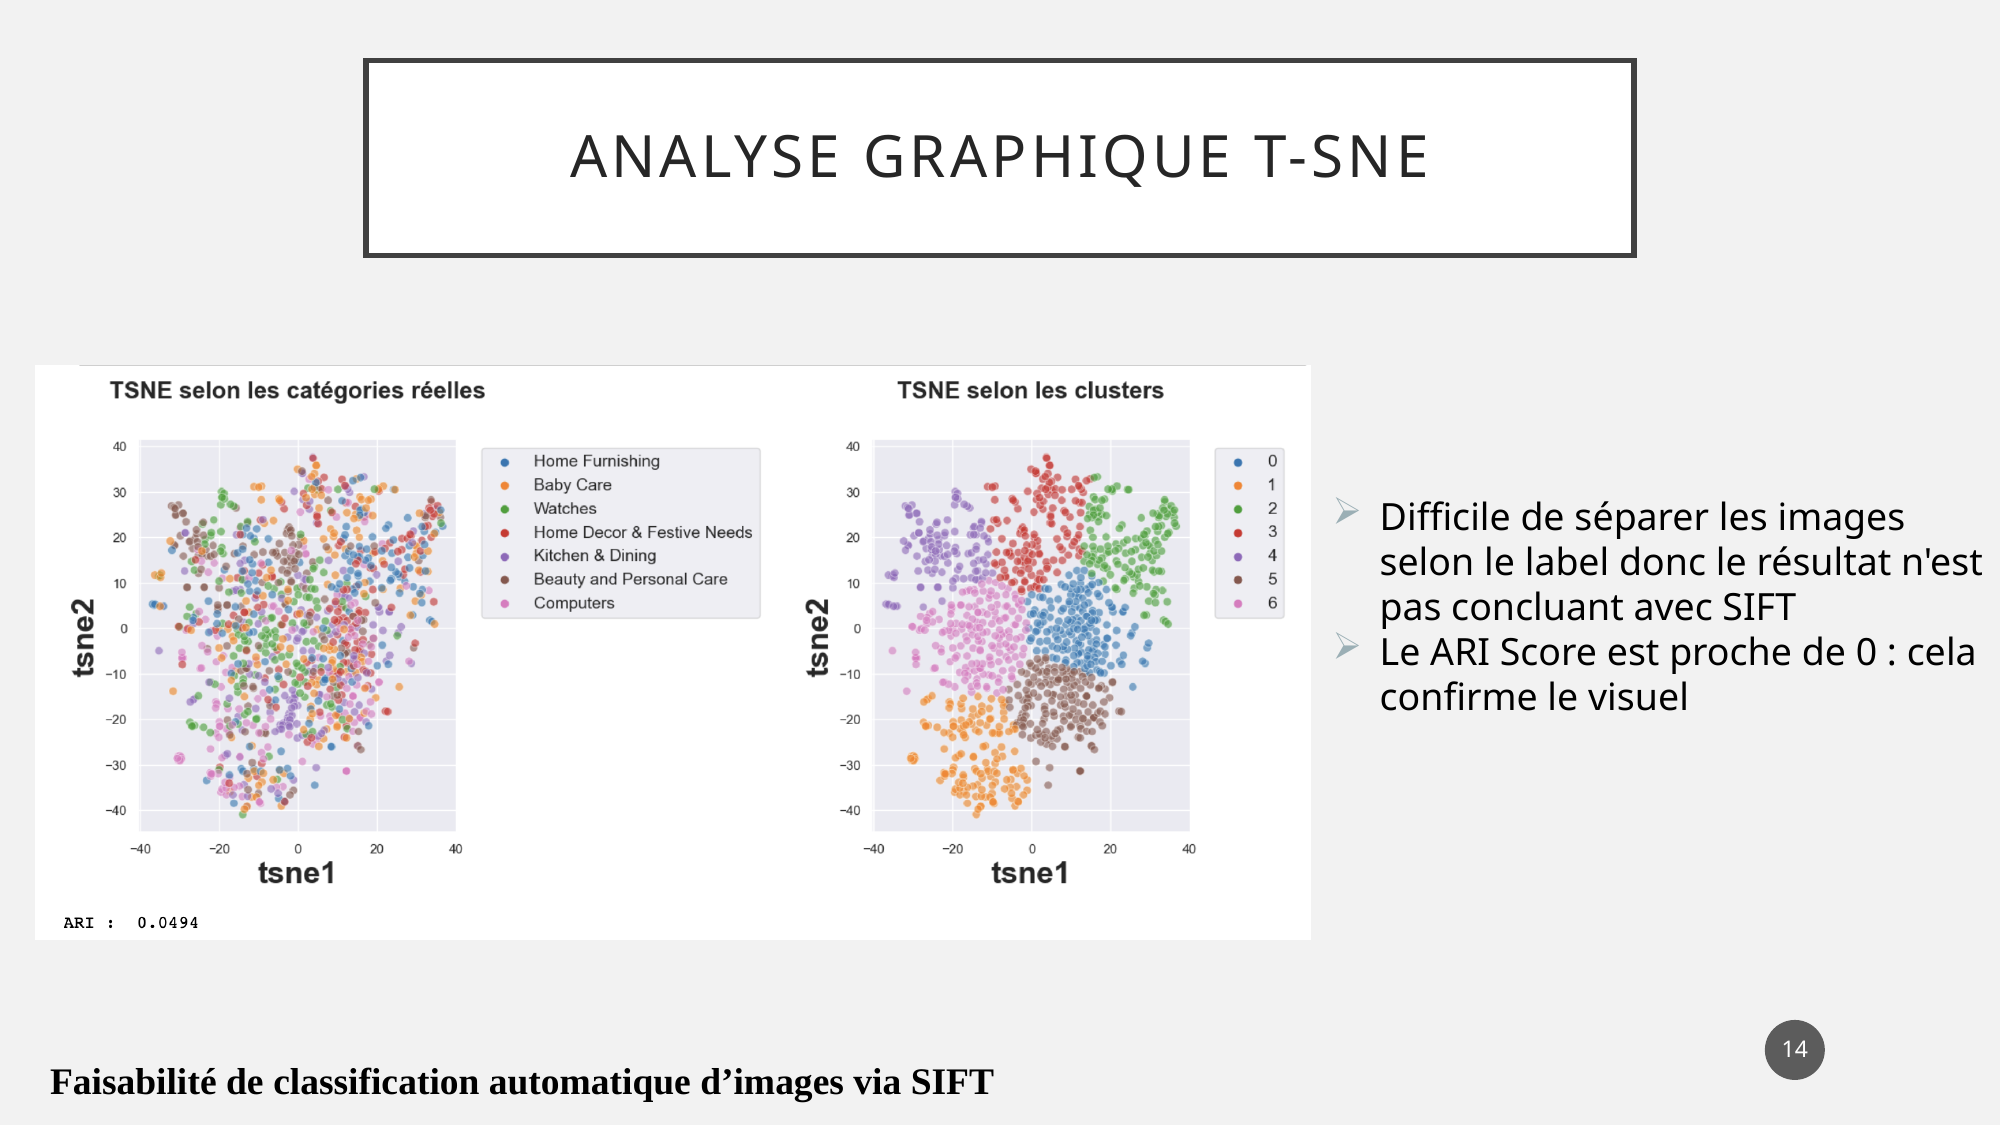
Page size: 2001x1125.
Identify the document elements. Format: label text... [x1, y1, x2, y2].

slide_number 14 [1764, 1019, 1825, 1080]
text_box Faisabilité de classification automatique d’images via SIFT [35, 1050, 1037, 1110]
text_box Difficile de séparer les images selon le label donc le résultat n'est pas concluant avec SIFT Le ARI Score est proche de 0 : cela confirme le visuel [1317, 485, 2000, 726]
title Analyse graphique T-SNE [363, 58, 1637, 258]
picture [35, 365, 1311, 940]
